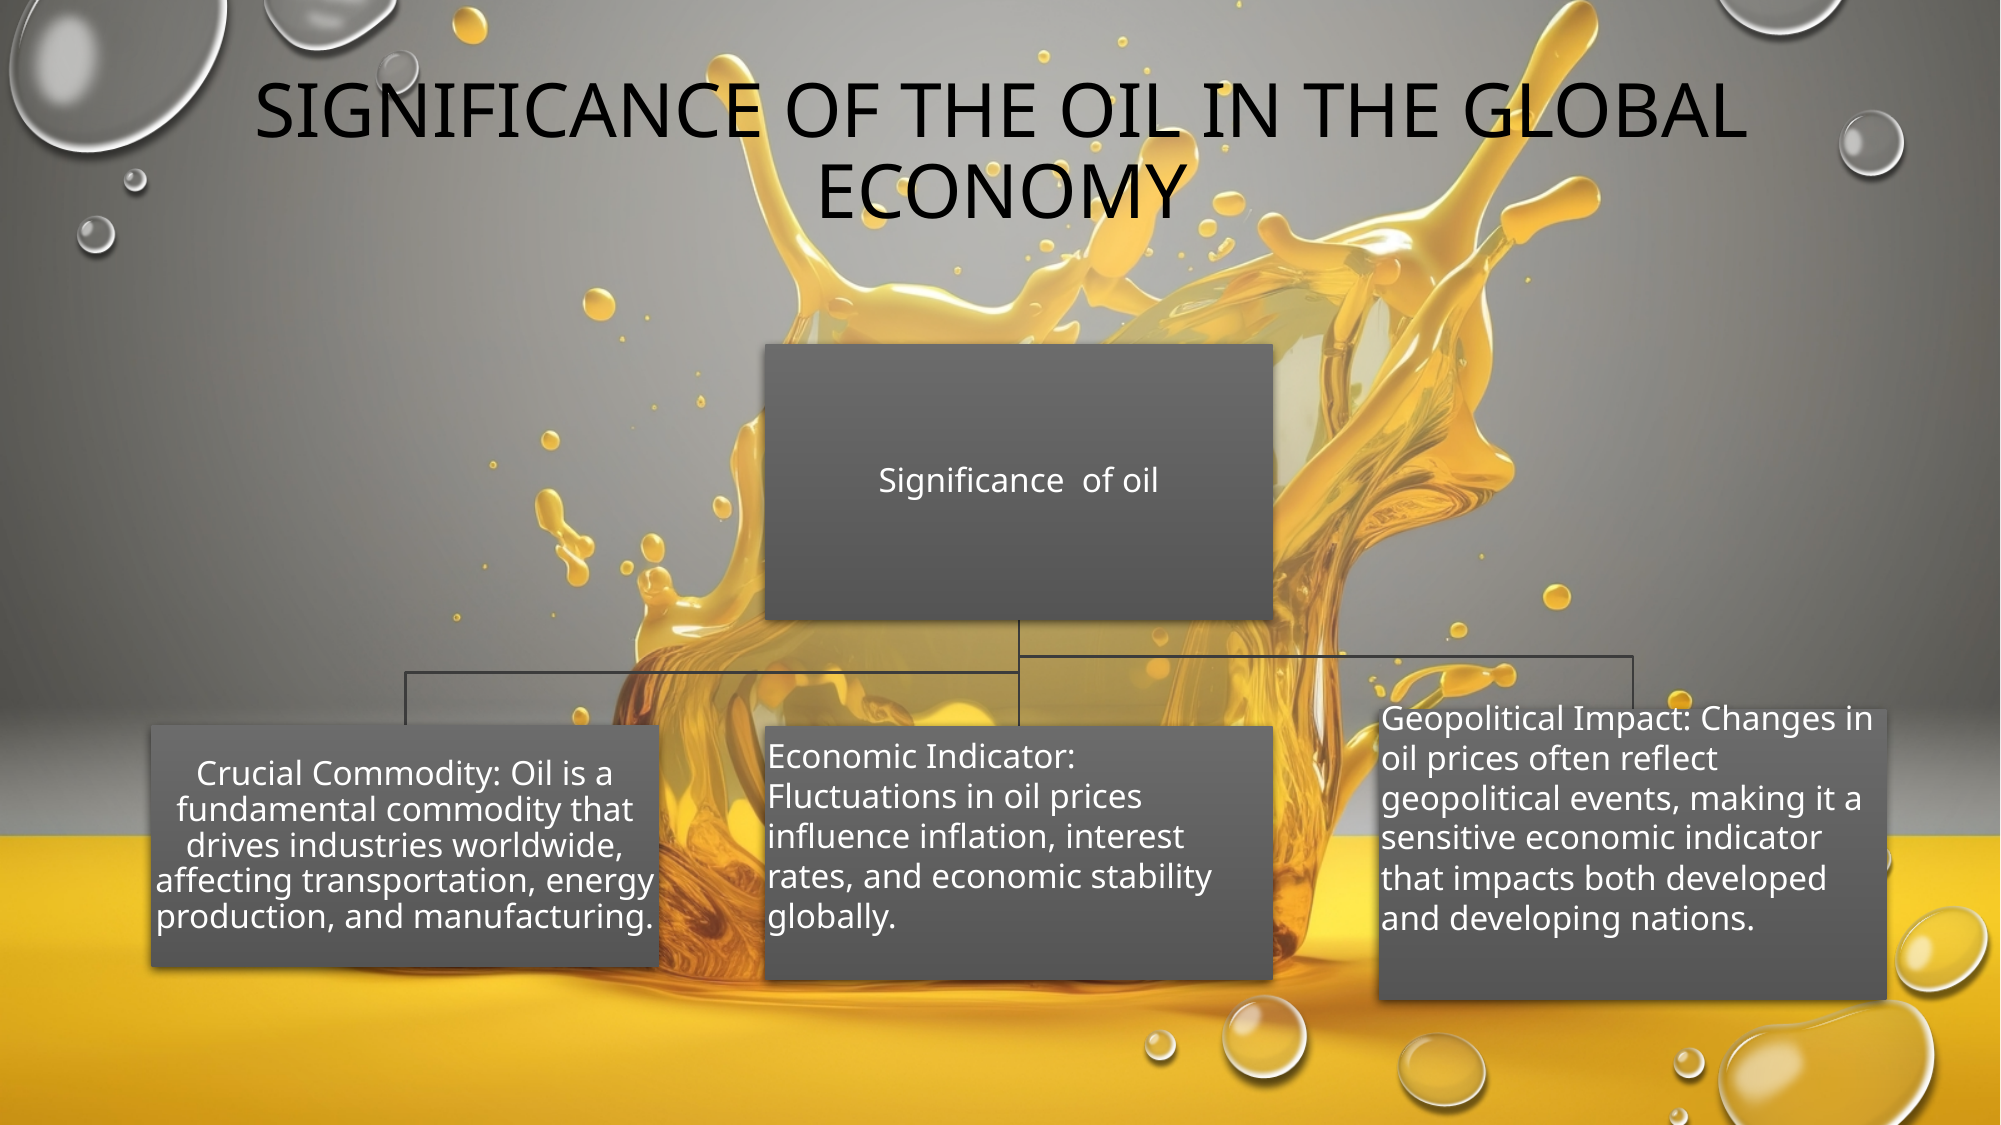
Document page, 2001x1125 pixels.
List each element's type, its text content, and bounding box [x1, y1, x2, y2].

title Significance of the oil in the global economy [151, 66, 1852, 169]
picture [0, 0, 2001, 1125]
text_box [151, 169, 1887, 1125]
